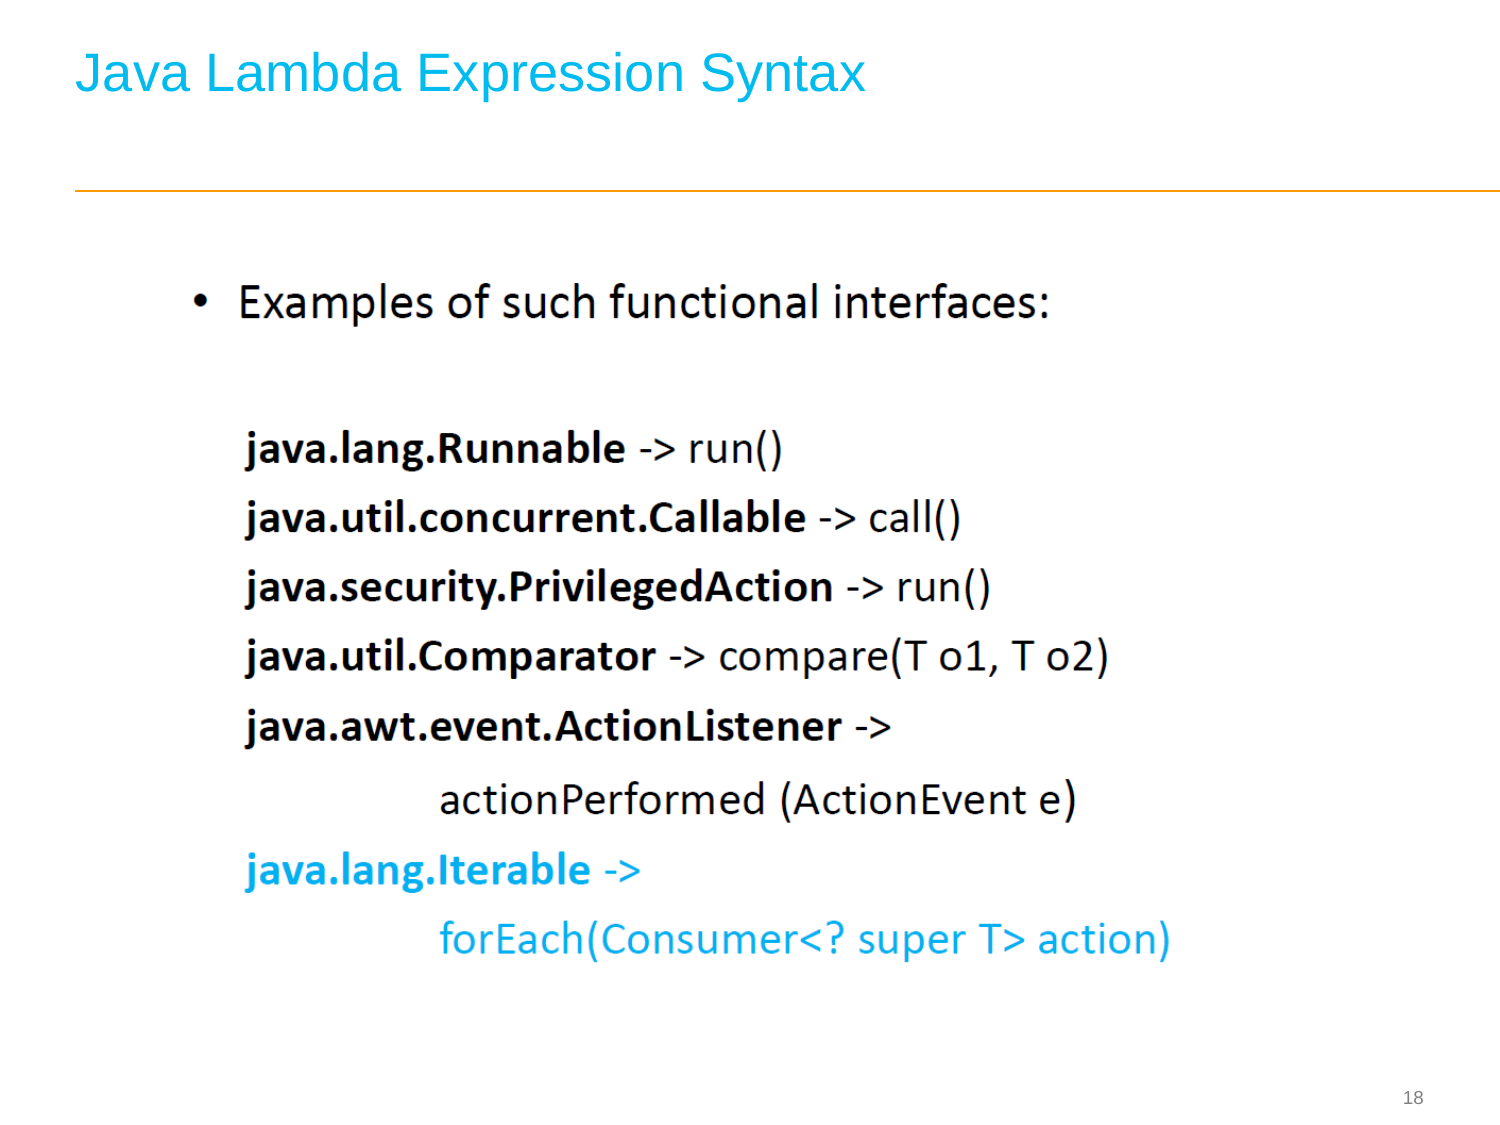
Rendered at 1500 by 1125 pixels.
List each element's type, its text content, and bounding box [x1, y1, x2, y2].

title Java Lambda Expression Syntax [75, 27, 1422, 157]
picture [187, 249, 1213, 975]
